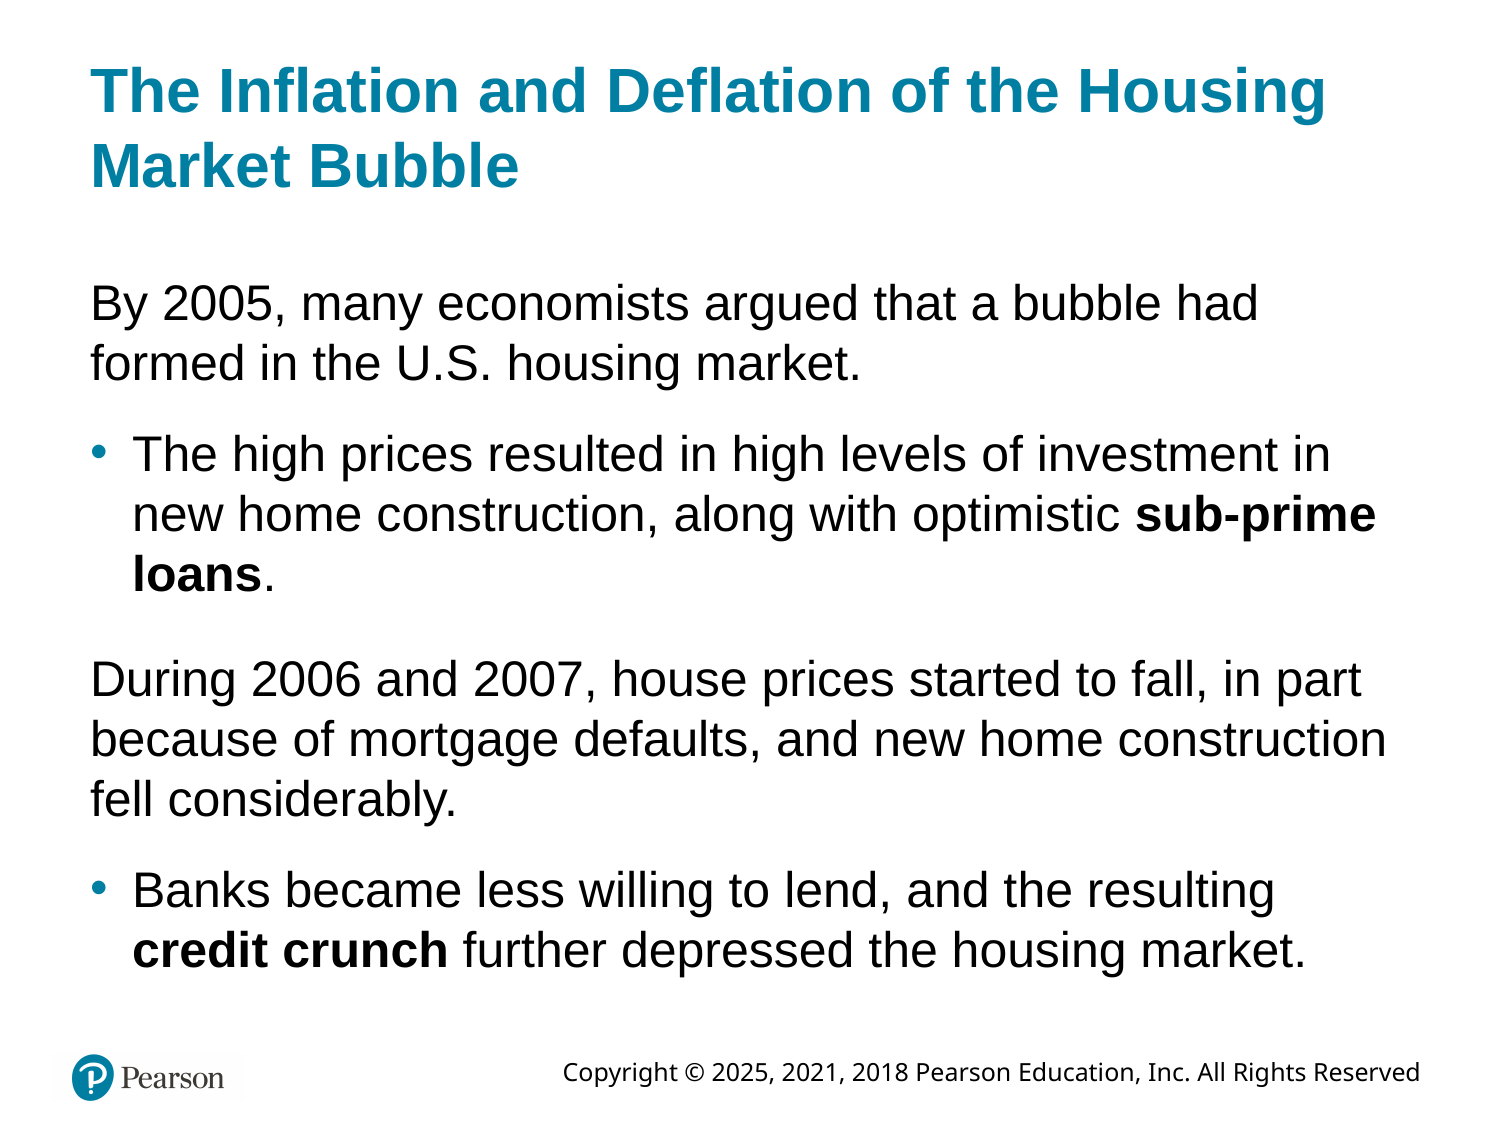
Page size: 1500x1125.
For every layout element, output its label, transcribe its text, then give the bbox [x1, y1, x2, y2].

list During 2006 and 2007, house prices started to fall, in part because of mortgage defaults, and new home construction fell considerably. Banks became less willing to lend, and the resulting credit crunch further depressed the housing market. [75, 631, 1425, 997]
title The Inflation and Deflation of the Housing Market Bubble [75, 35, 1425, 216]
picture [51, 1053, 245, 1102]
list By 2005, many economists argued that a bubble had formed in the U.S. housing market. The high prices resulted in high levels of investment in new home construction, along with optimistic sub-prime loans. [75, 255, 1425, 614]
